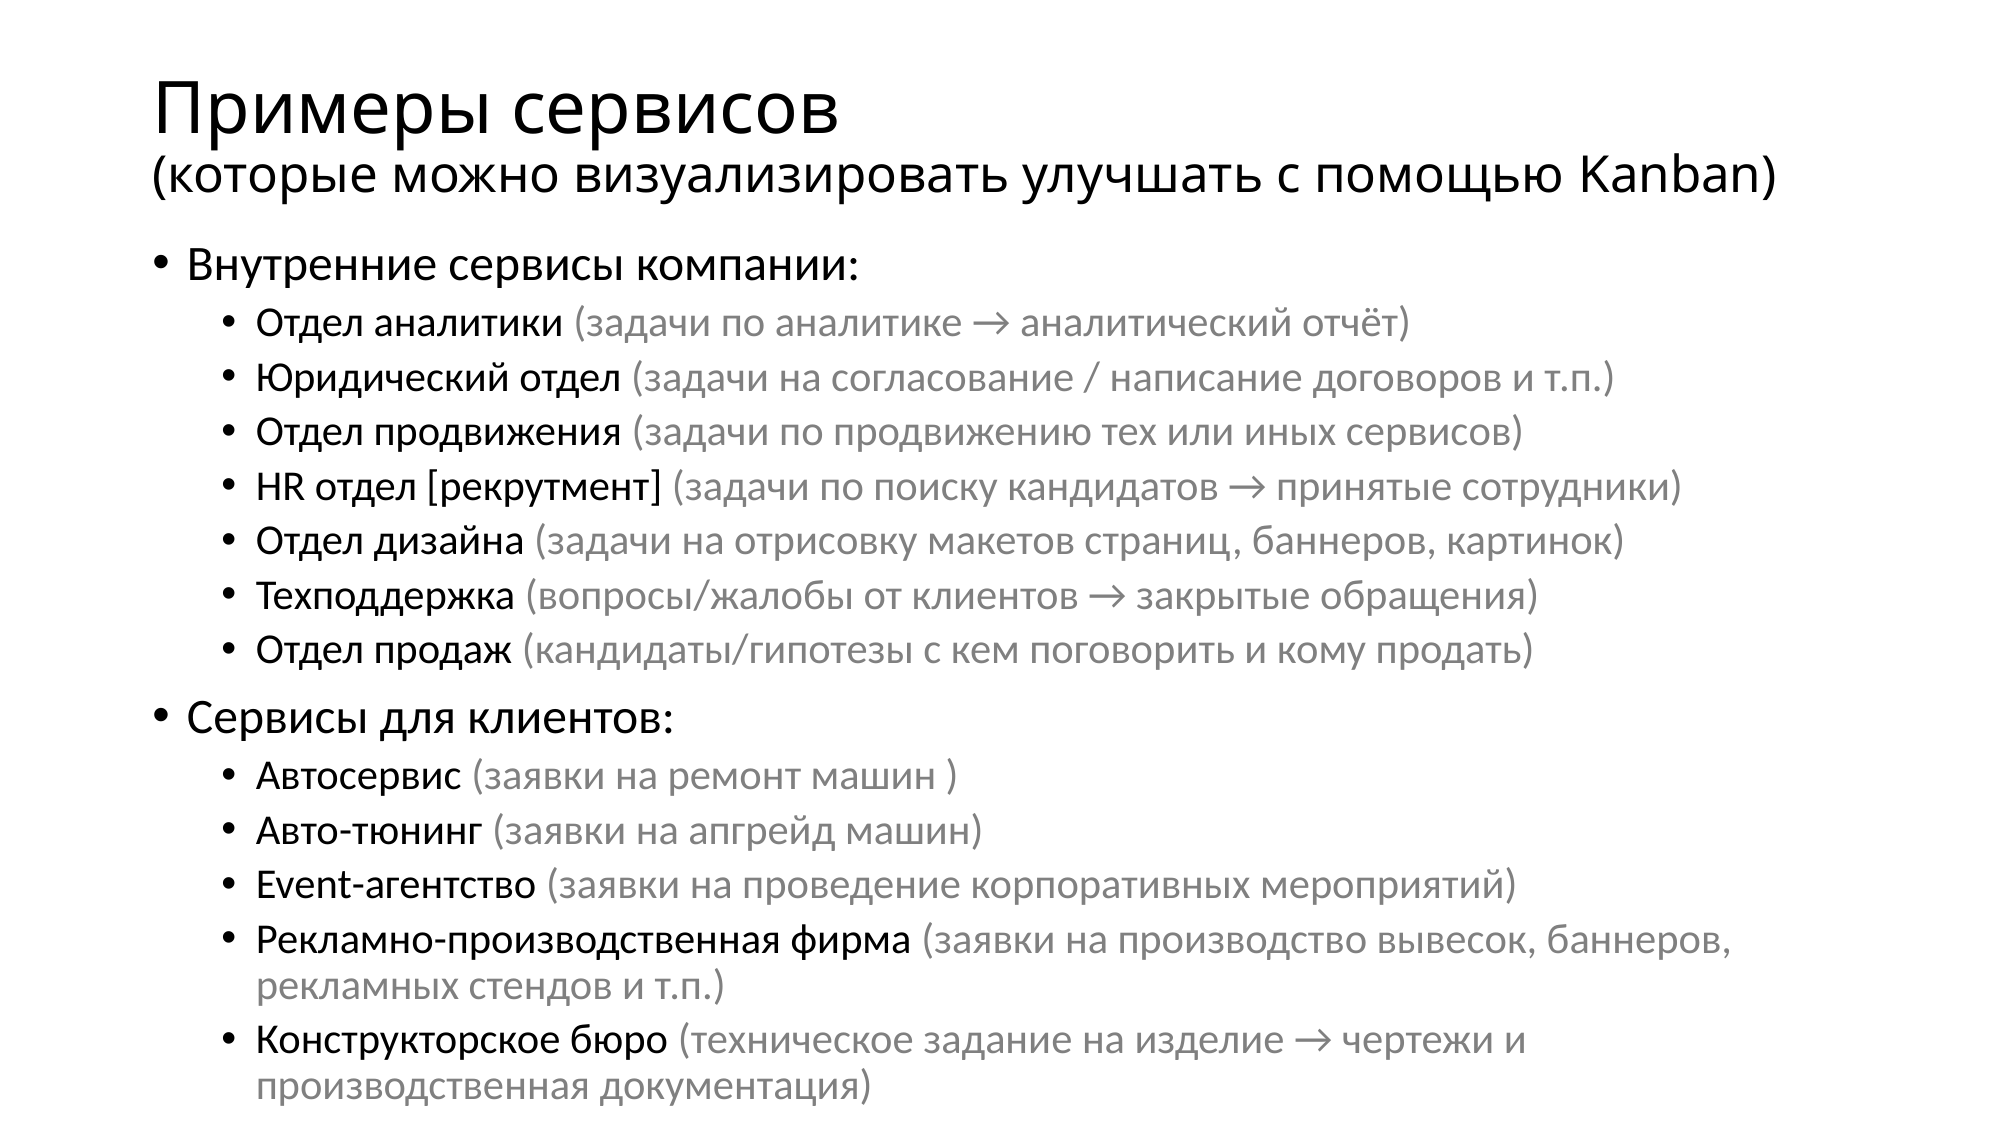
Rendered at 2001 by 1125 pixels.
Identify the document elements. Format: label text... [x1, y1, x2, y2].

list Внутренние сервисы компании: Отдел аналитики (задачи по аналитике → аналитический отчёт) Юридический отдел (задачи на согласование / написание договоров и т.п.) Отдел продвижения (задачи по продвижению тех или иных сервисов) НR отдел [рекрутмент] (задачи по поиску кандидатов → принятые сотрудники) Отдел дизайна (задачи на отрисовку макетов страниц, баннеров, картинок) Техподдержка (вопросы/жалобы от клиентов → закрытые обращения) Отдел продаж (кандидаты/гипотезы с кем поговорить и кому продать) Сервисы для клиентов: Автосервис (заявки на ремонт машин ) Авто-тюнинг (заявки на апгрейд машин) Event-агентство (заявки на проведение корпоративных мероприятий) Рекламно-производственная фирма (заявки на производство вывесок, баннеров, рекламных стендов и т.п.) Конструкторское бюро (техническое задание на изделие → чертежи и производственная документация) [137, 230, 1863, 1125]
title Примеры сервисов (которые можно визуализировать улучшать с помощью Kanban) [137, 44, 1863, 230]
